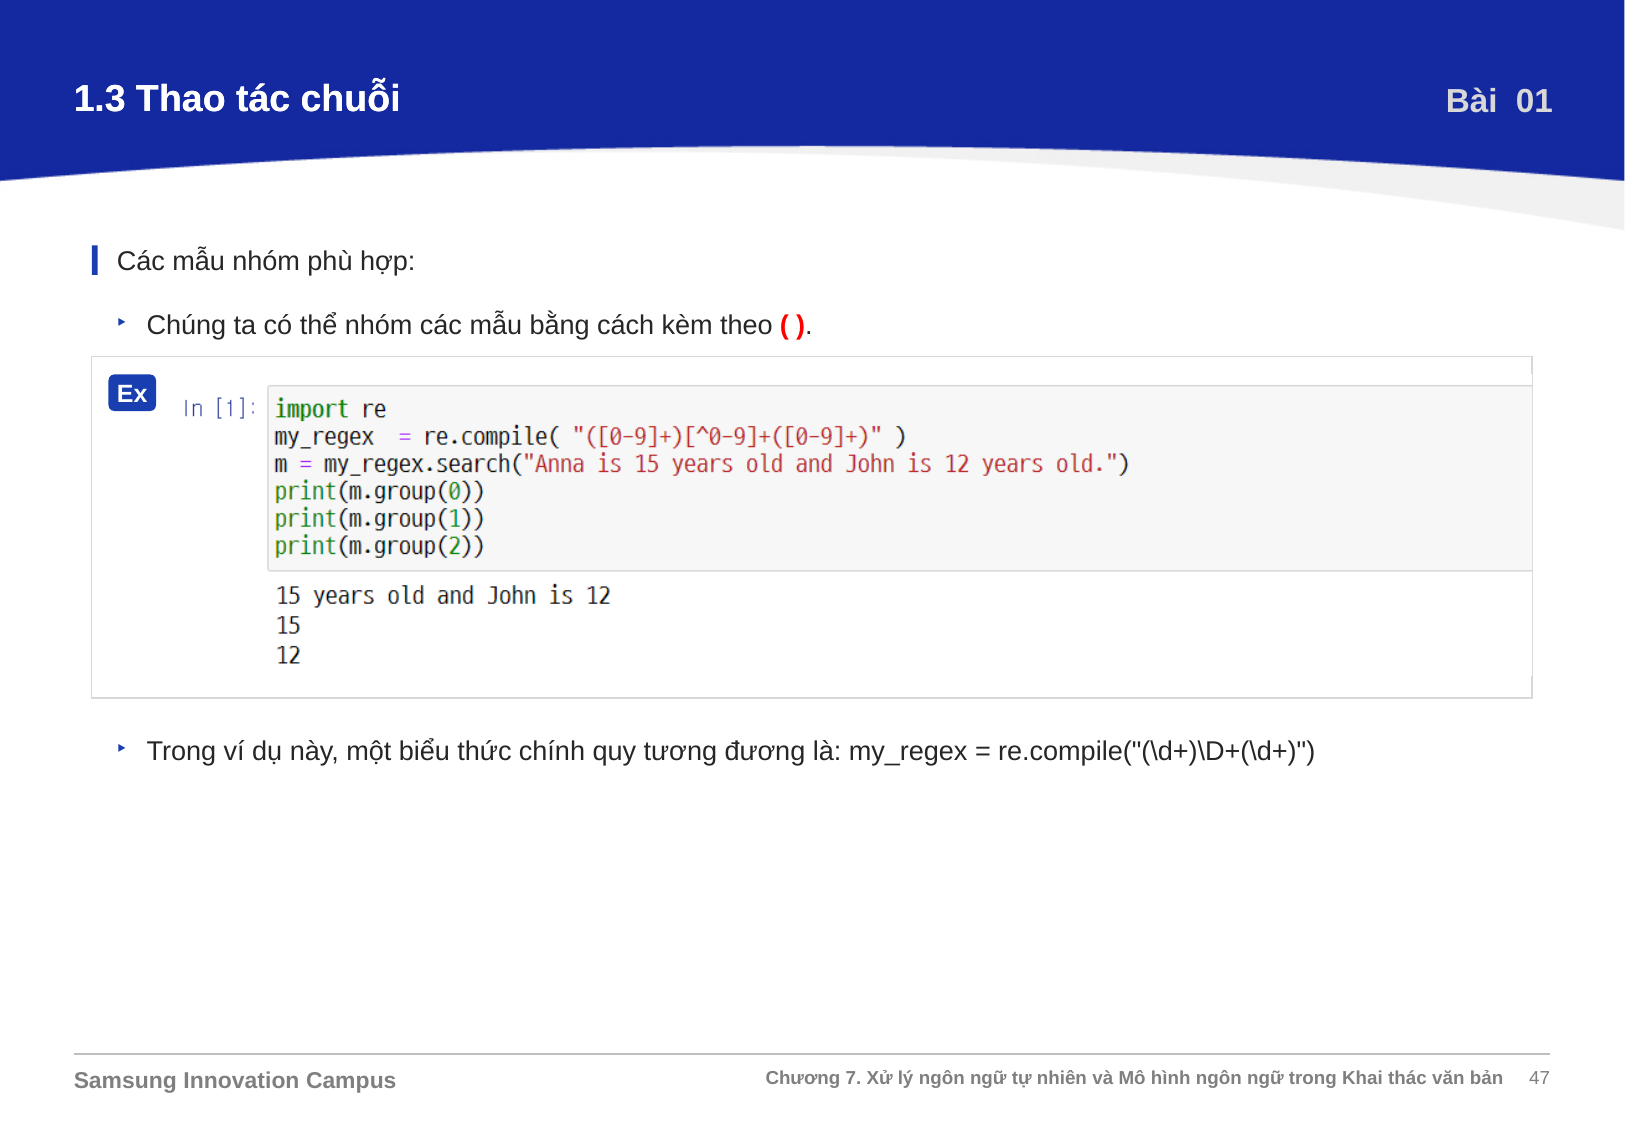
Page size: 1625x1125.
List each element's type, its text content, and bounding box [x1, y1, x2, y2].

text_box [91, 356, 1533, 699]
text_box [73, 73, 1554, 120]
picture [0, 0, 1625, 1125]
text_box Trong ví dụ này, một biểu thức chính quy tương đương là: my_regex = re.compile("(\d+)\D+(\d+)") [116, 721, 1533, 778]
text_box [91, 243, 1533, 277]
text_box Chúng ta có thể nhóm các mẫu bằng cách kèm theo ( ). [116, 295, 1533, 352]
text_box 1.3 Thao tác chuỗi [73, 128, 1515, 209]
